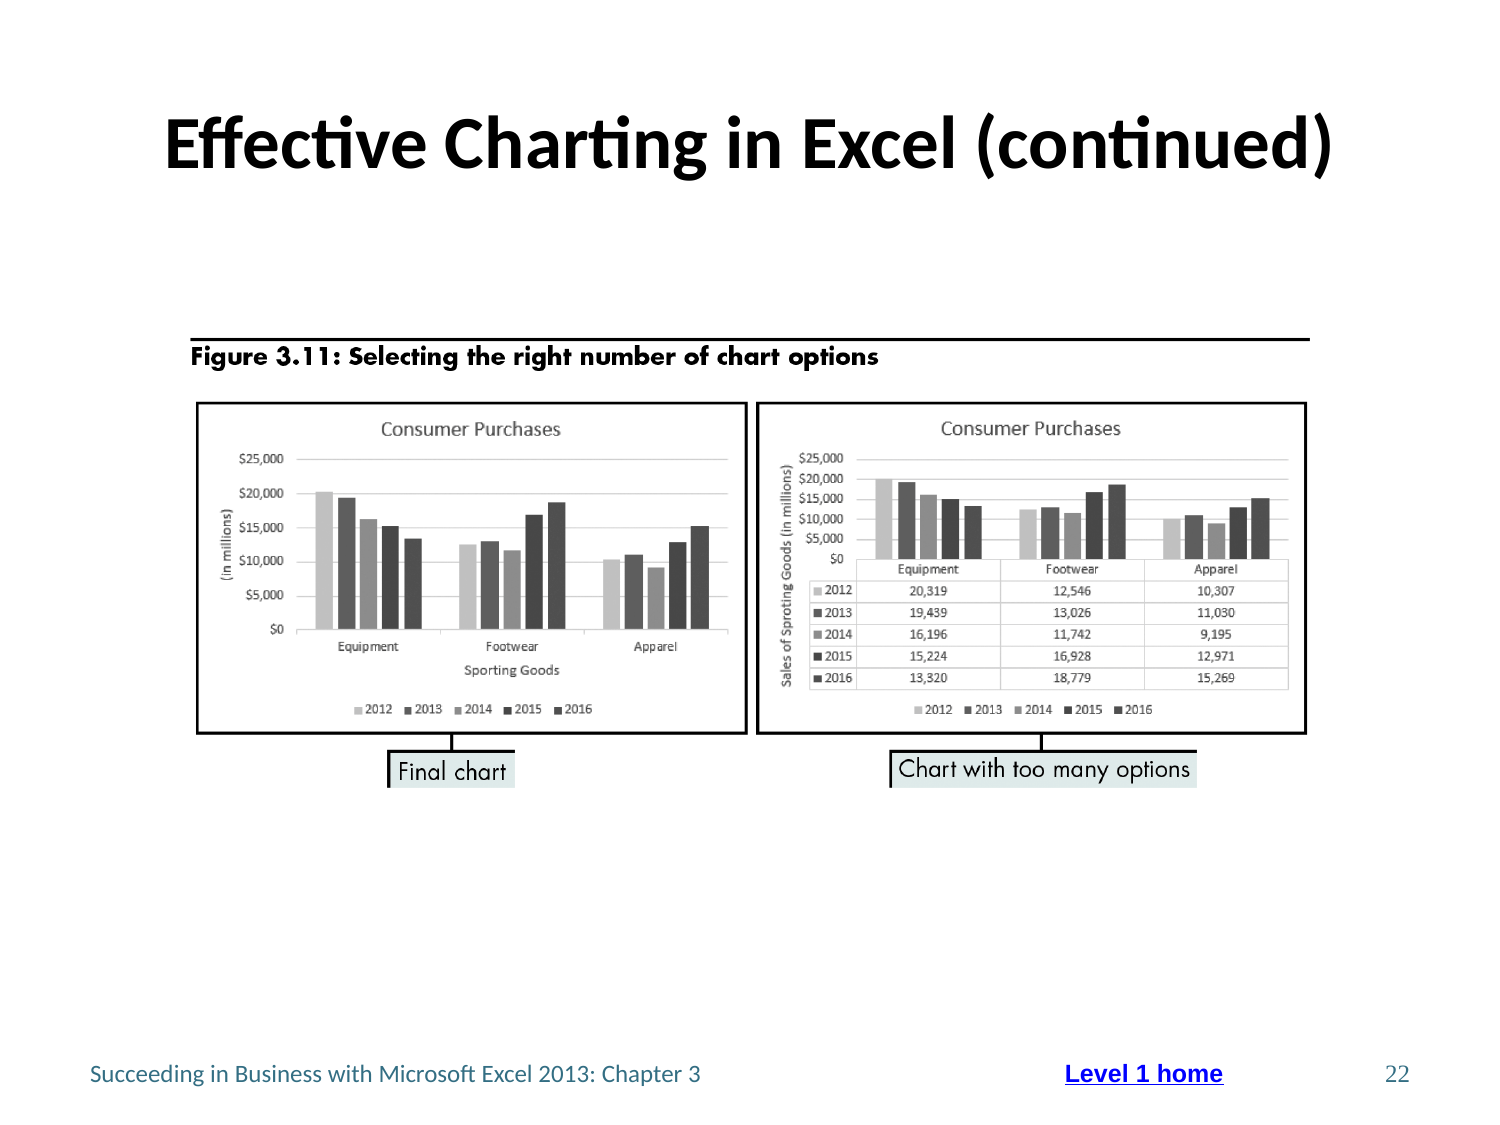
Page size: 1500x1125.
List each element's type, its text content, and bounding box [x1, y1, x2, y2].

slide_number 22 [1074, 1042, 1425, 1103]
title Effective Charting in Excel (continued) [75, 45, 1425, 233]
picture [190, 337, 1310, 788]
footer Succeeding in Business with Microsoft Excel 2013: Chapter 3 [75, 1042, 963, 1103]
text_box Level 1 home [1049, 1050, 1288, 1095]
